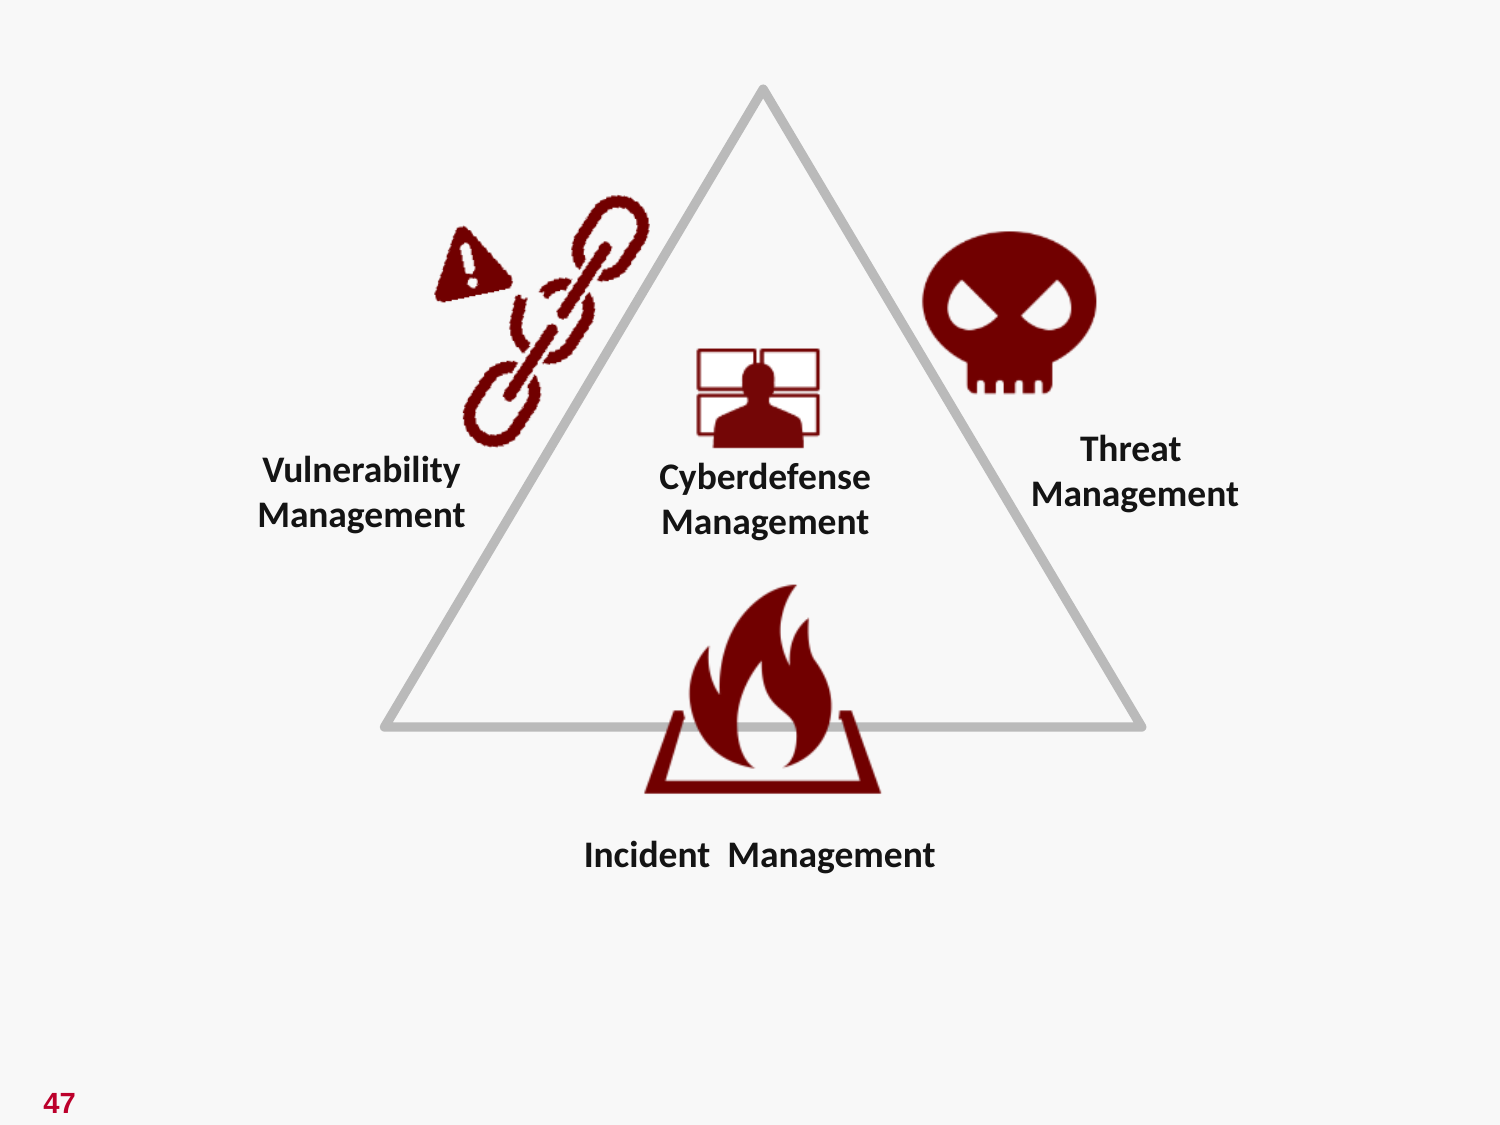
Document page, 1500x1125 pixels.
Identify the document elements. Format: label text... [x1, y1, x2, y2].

text_box Threat Management [1015, 416, 1255, 522]
text_box [683, 87, 1144, 730]
text_box Vulnerability Management [242, 438, 481, 543]
picture [615, 541, 912, 838]
picture [429, 196, 864, 454]
text_box Incident Management [525, 822, 995, 883]
picture [913, 215, 1106, 409]
text_box [382, 453, 644, 730]
text_box Cyberdefense Management [644, 444, 887, 540]
